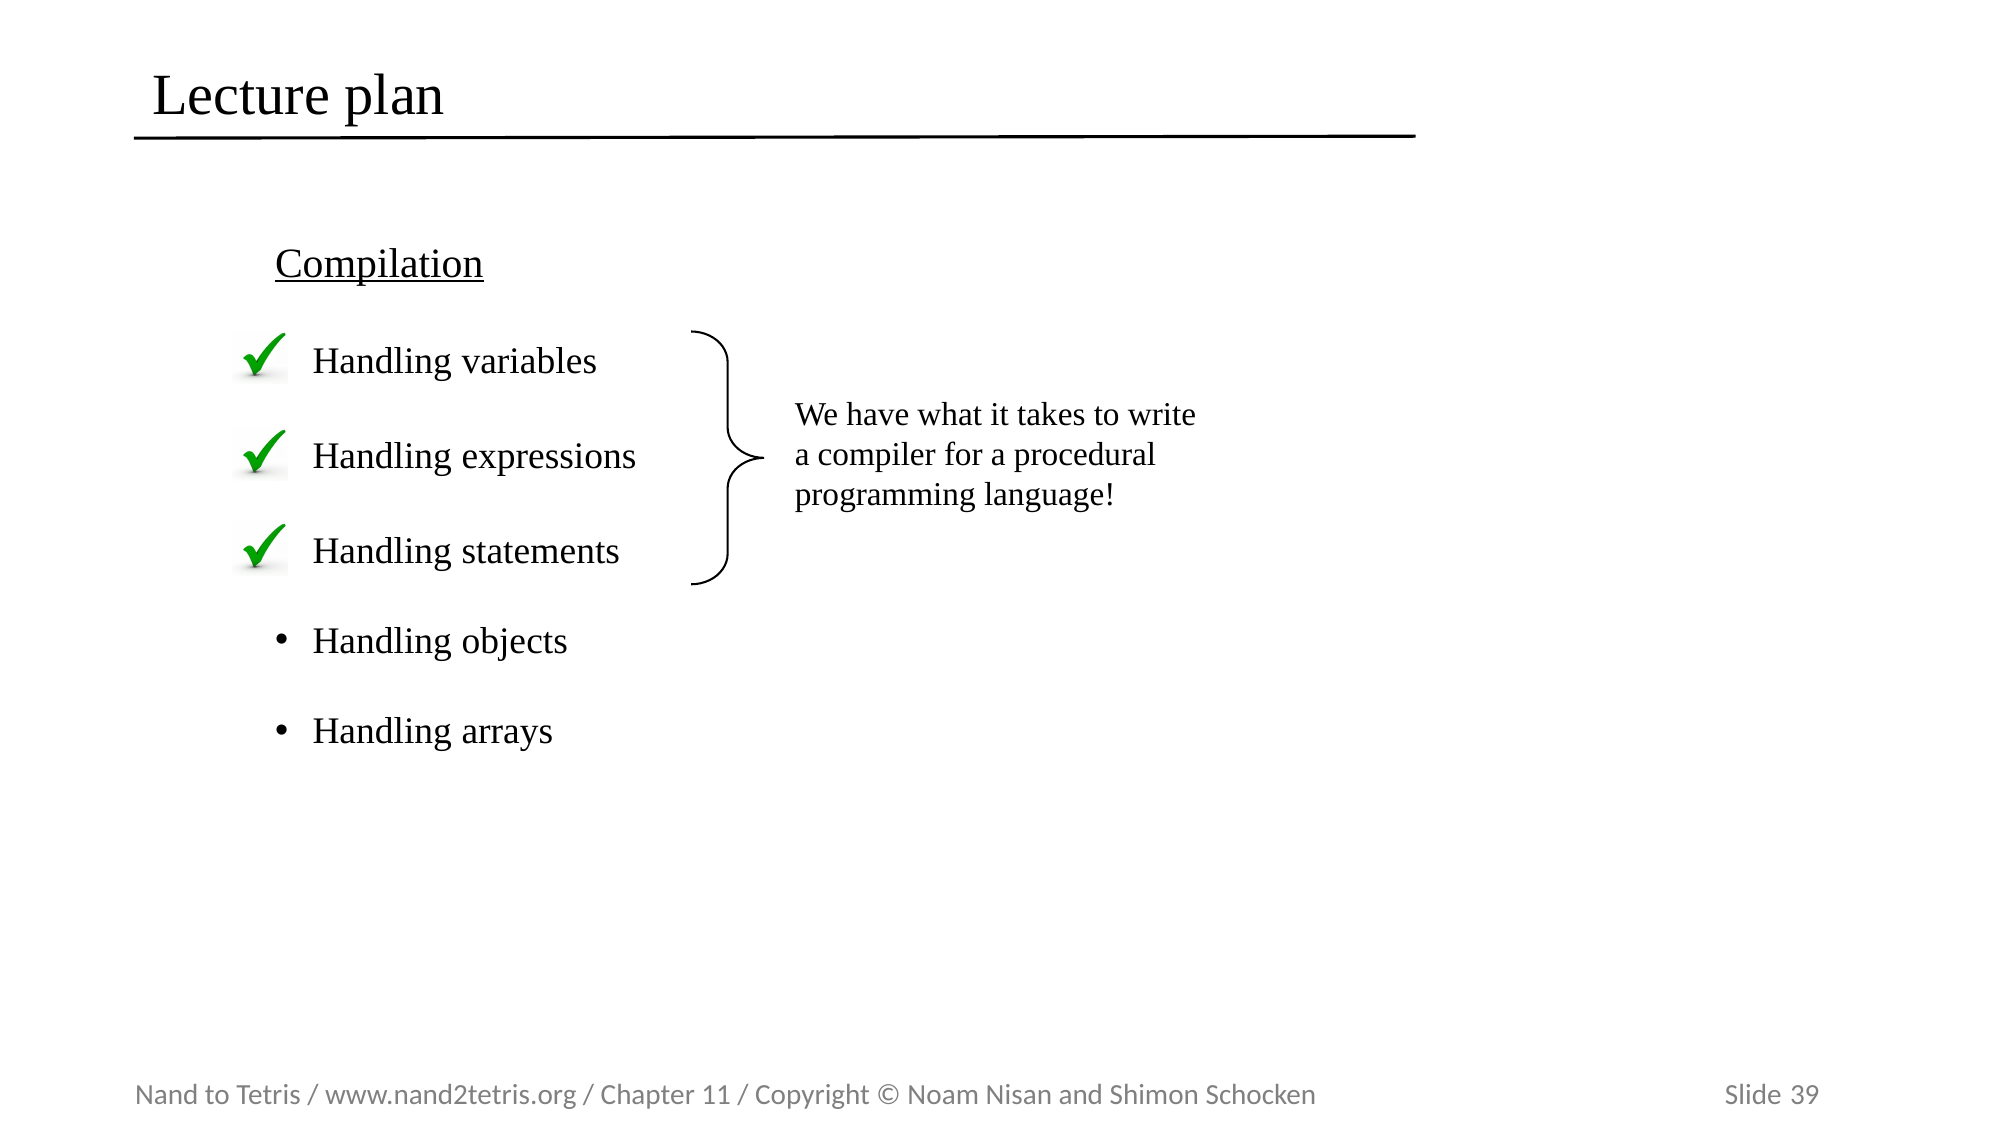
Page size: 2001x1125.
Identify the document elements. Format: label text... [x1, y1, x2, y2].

list Compilation Handling variables Handling expressions Handling statements Handling objects Handling arrays [259, 228, 766, 865]
picture [231, 427, 288, 481]
title Lecture plan [137, 48, 1417, 144]
picture [231, 330, 288, 385]
picture [231, 521, 288, 576]
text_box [691, 331, 1235, 585]
